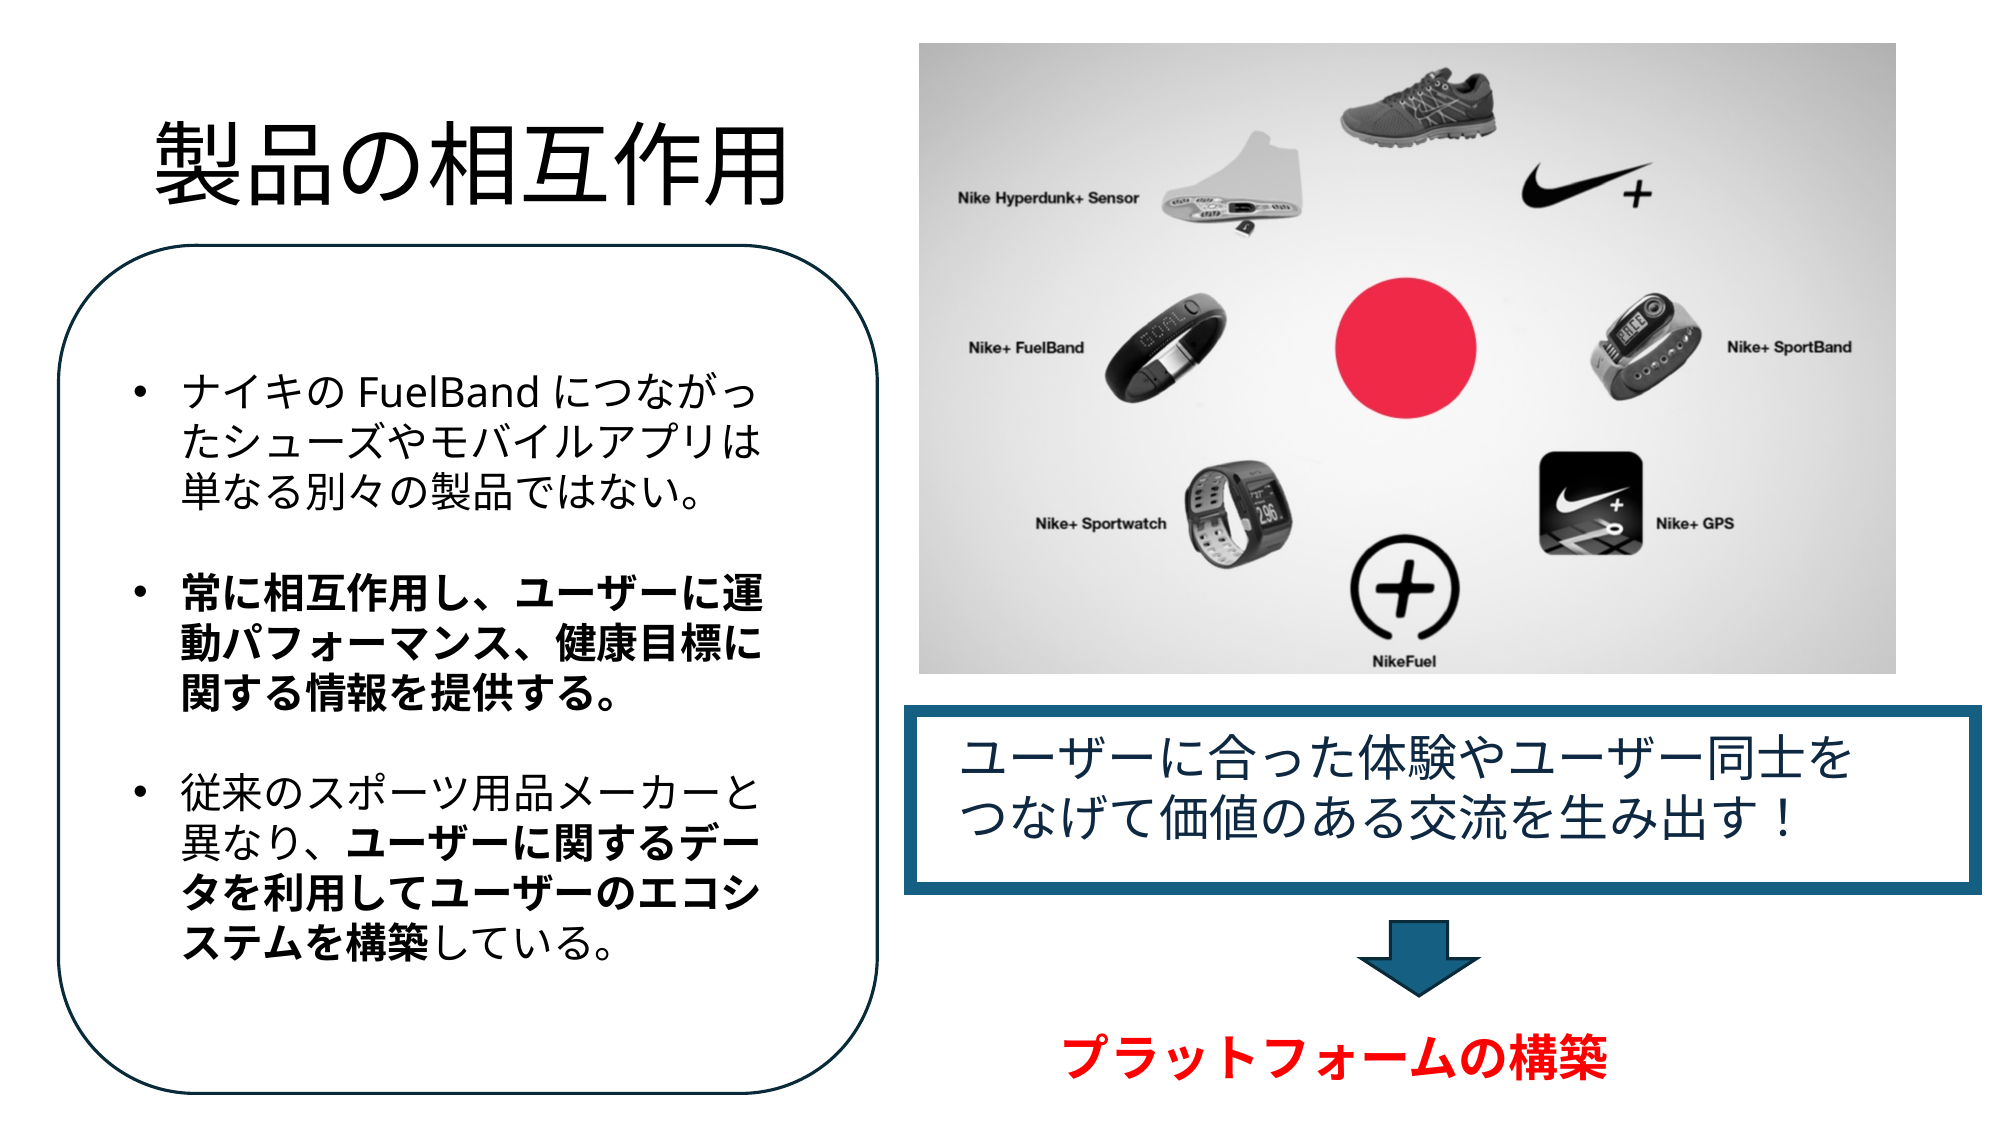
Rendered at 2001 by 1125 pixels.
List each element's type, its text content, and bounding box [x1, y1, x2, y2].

text_box [1356, 920, 1482, 998]
text_box プラットフォームの構築 [1045, 1018, 1942, 1094]
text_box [910, 710, 1976, 889]
picture [918, 43, 1896, 675]
title 製品の相互作用 [137, 59, 918, 278]
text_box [57, 244, 878, 1094]
